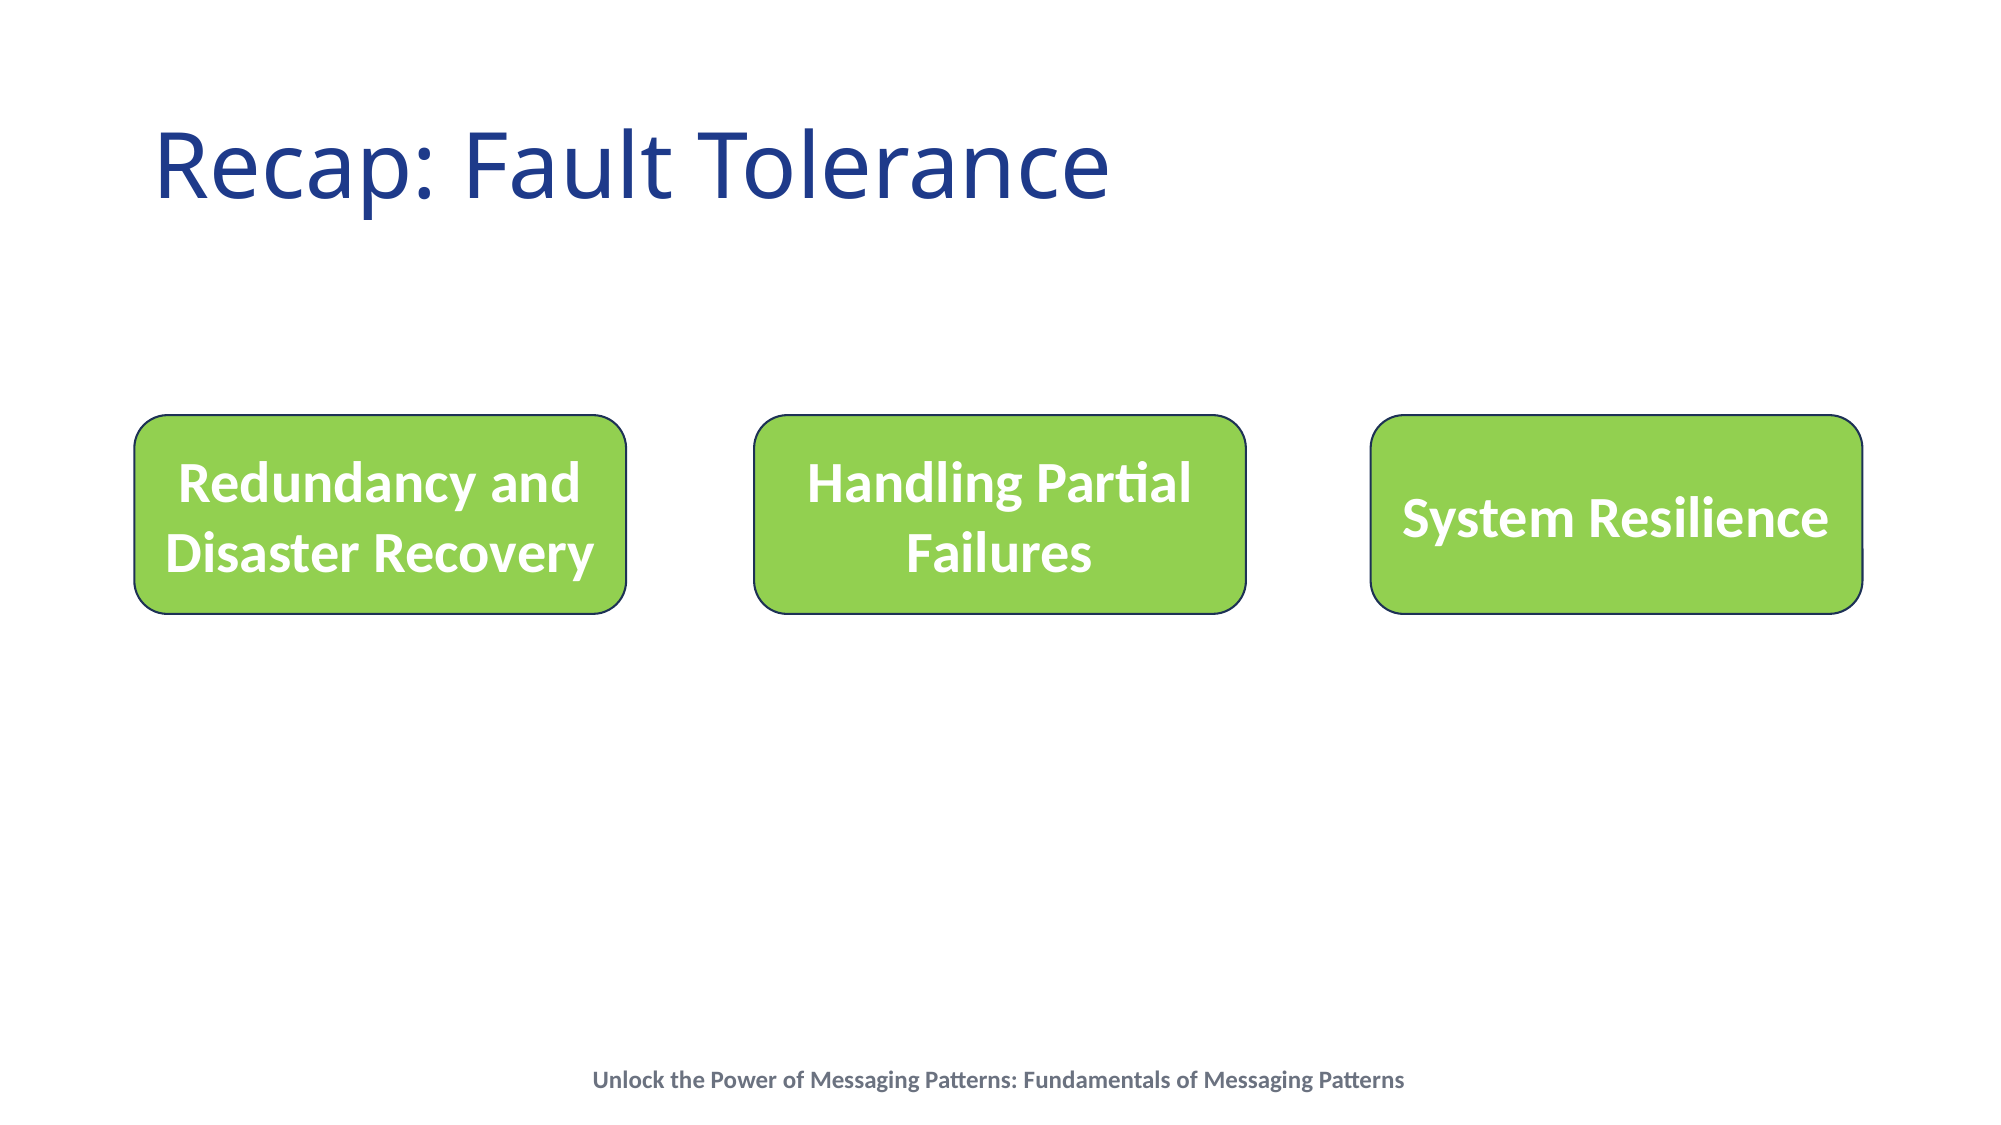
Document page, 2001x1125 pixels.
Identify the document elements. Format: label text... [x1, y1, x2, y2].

text_box Redundancy and Disaster Recovery [133, 414, 628, 615]
text_box Handling Partial Failures [753, 414, 1247, 615]
title Recap: Fault Tolerance [137, 59, 1863, 278]
text_box System Resilience [1369, 414, 1864, 615]
